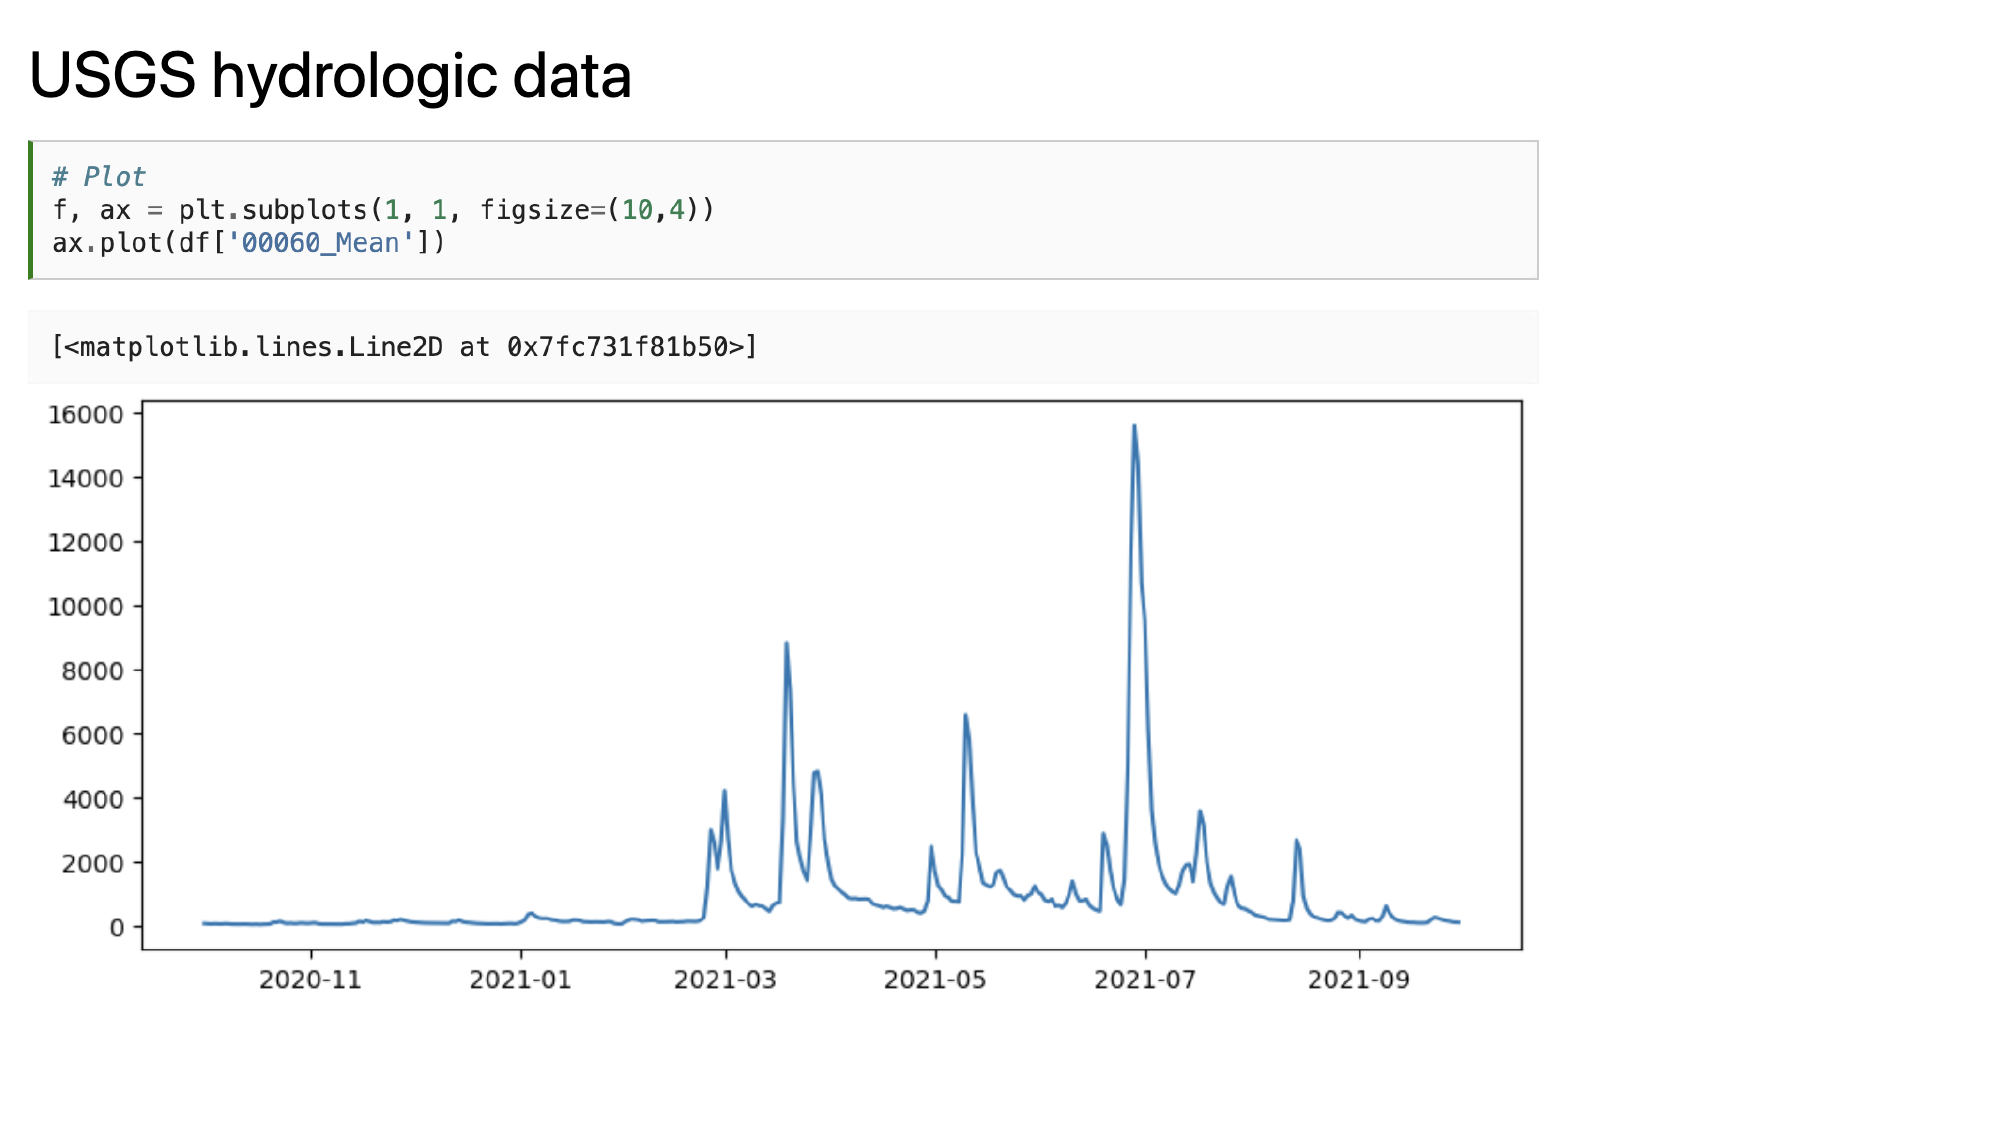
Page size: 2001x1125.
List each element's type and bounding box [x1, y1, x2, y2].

picture [13, 15, 1684, 1027]
